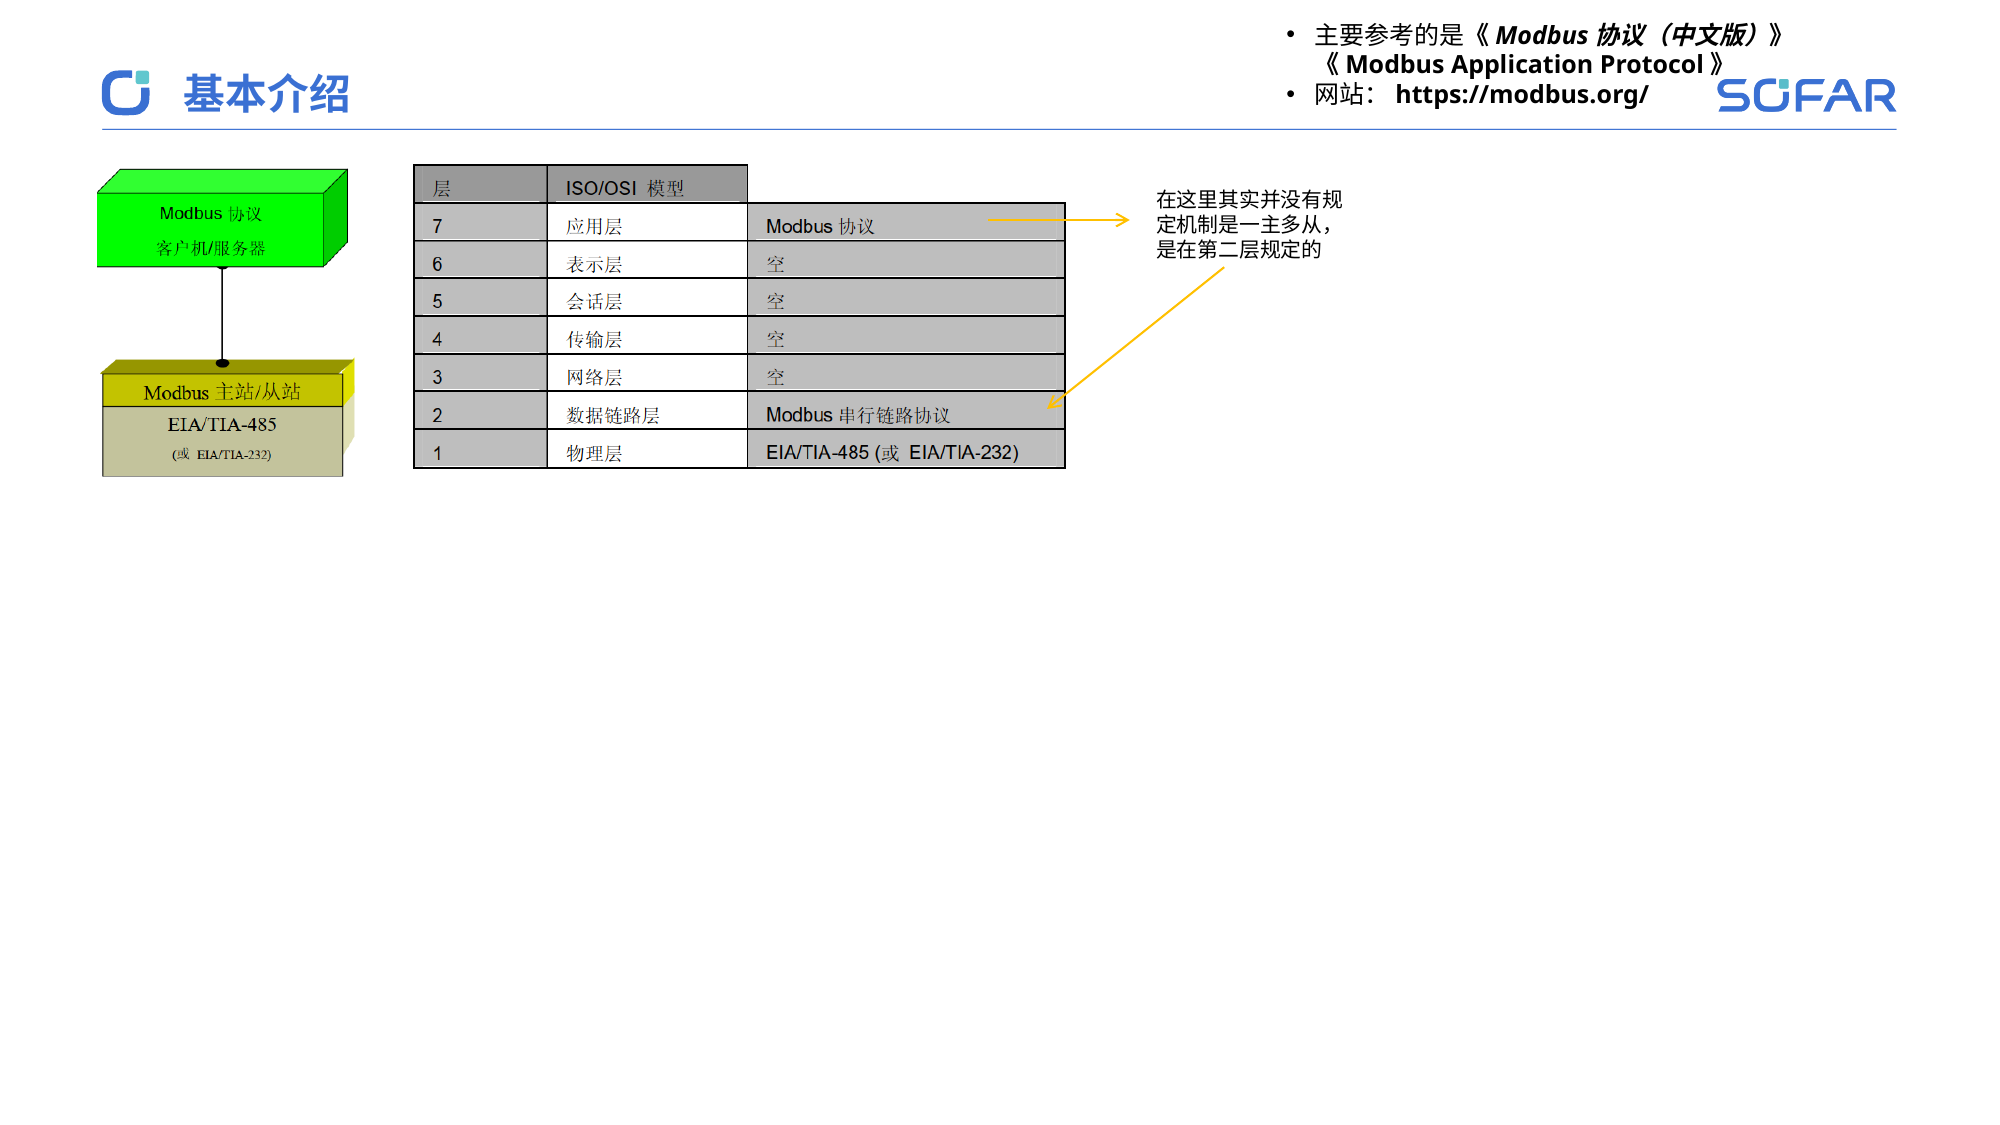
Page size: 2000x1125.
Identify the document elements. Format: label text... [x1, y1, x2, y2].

picture [89, 160, 360, 480]
picture [102, 78, 1897, 130]
text_box 主要参考的是《Modbus协议（中文版）》《Modbus Application Protocol》 网站：https://modbus.org/ [1271, 11, 1924, 113]
list 基本介绍 [169, 60, 1271, 113]
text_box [1046, 266, 1225, 410]
picture [408, 160, 1068, 470]
text_box 在这里其实并没有规定机制是一主多从，是在第二层规定的 [1141, 178, 1366, 261]
